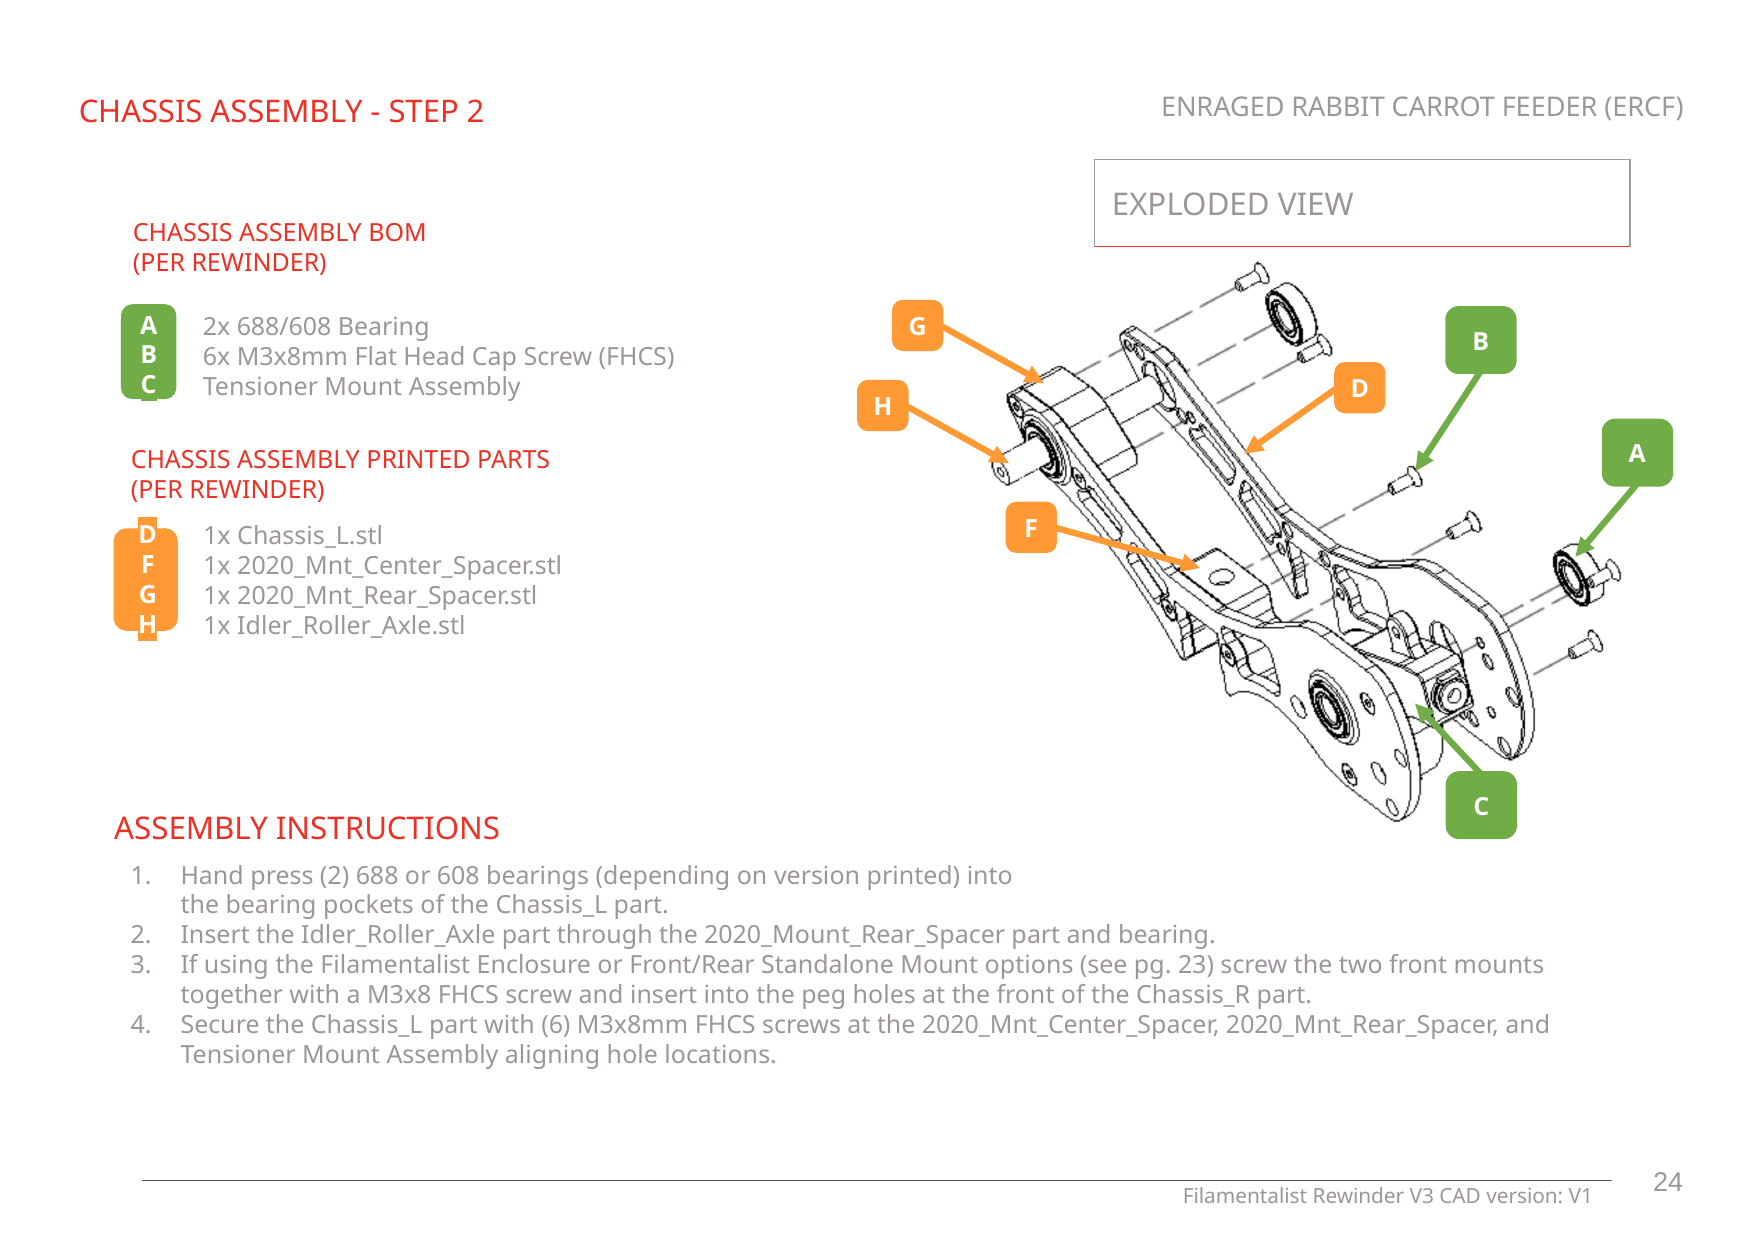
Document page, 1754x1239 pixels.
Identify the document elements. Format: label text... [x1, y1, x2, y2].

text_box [1415, 309, 1514, 472]
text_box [1243, 364, 1383, 454]
text_box CHASSIS ASSEMBLY BOM (PER REWINDER) [113, 197, 650, 291]
picture [957, 243, 1636, 837]
text_box Hand press (2) 688 or 608 bearings (depending on version printed) into the bearing pockets of the Chassis_L part. Insert the Idler_Roller_Axle part through the 2020_Mount_Rear_Spacer part and bearing. If using the Filamentalist Enclosure or Front/Rear Standalone Mount options (see pg. 23) screw the two front mounts together with a M3x8 FHCS screw and insert into the peg holes at the front of the Chassis_R part. Secure the Chassis_L part with (6) M3x8mm FHCS screws at the 2020_Mnt_Center_Spacer, 2020_Mnt_Rear_Spacer, and Tensioner Mount Assembly aligning hole locations. [86, 840, 1616, 1095]
text_box ASSEMBLY INSTRUCTIONS [99, 792, 582, 840]
text_box A B C [109, 290, 188, 409]
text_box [895, 302, 1044, 384]
title CHASSIS ASSEMBLY - STEP 2 [59, 71, 510, 158]
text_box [108, 470, 731, 639]
table_header EXPLODED VIEW [1095, 160, 1629, 242]
slide_number ‹#› [1615, 1133, 1721, 1228]
text_box CHASSIS ASSEMBLY PRINTED PARTS (PER REWINDER) [111, 424, 731, 470]
text_box 2x 688/608 Bearing 6x M3x8mm Flat Head Cap Screw (FHCS) Tensioner Mount Assembly [188, 291, 782, 409]
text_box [860, 382, 1010, 464]
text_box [1414, 703, 1515, 837]
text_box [1575, 421, 1671, 557]
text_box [1008, 504, 1201, 569]
